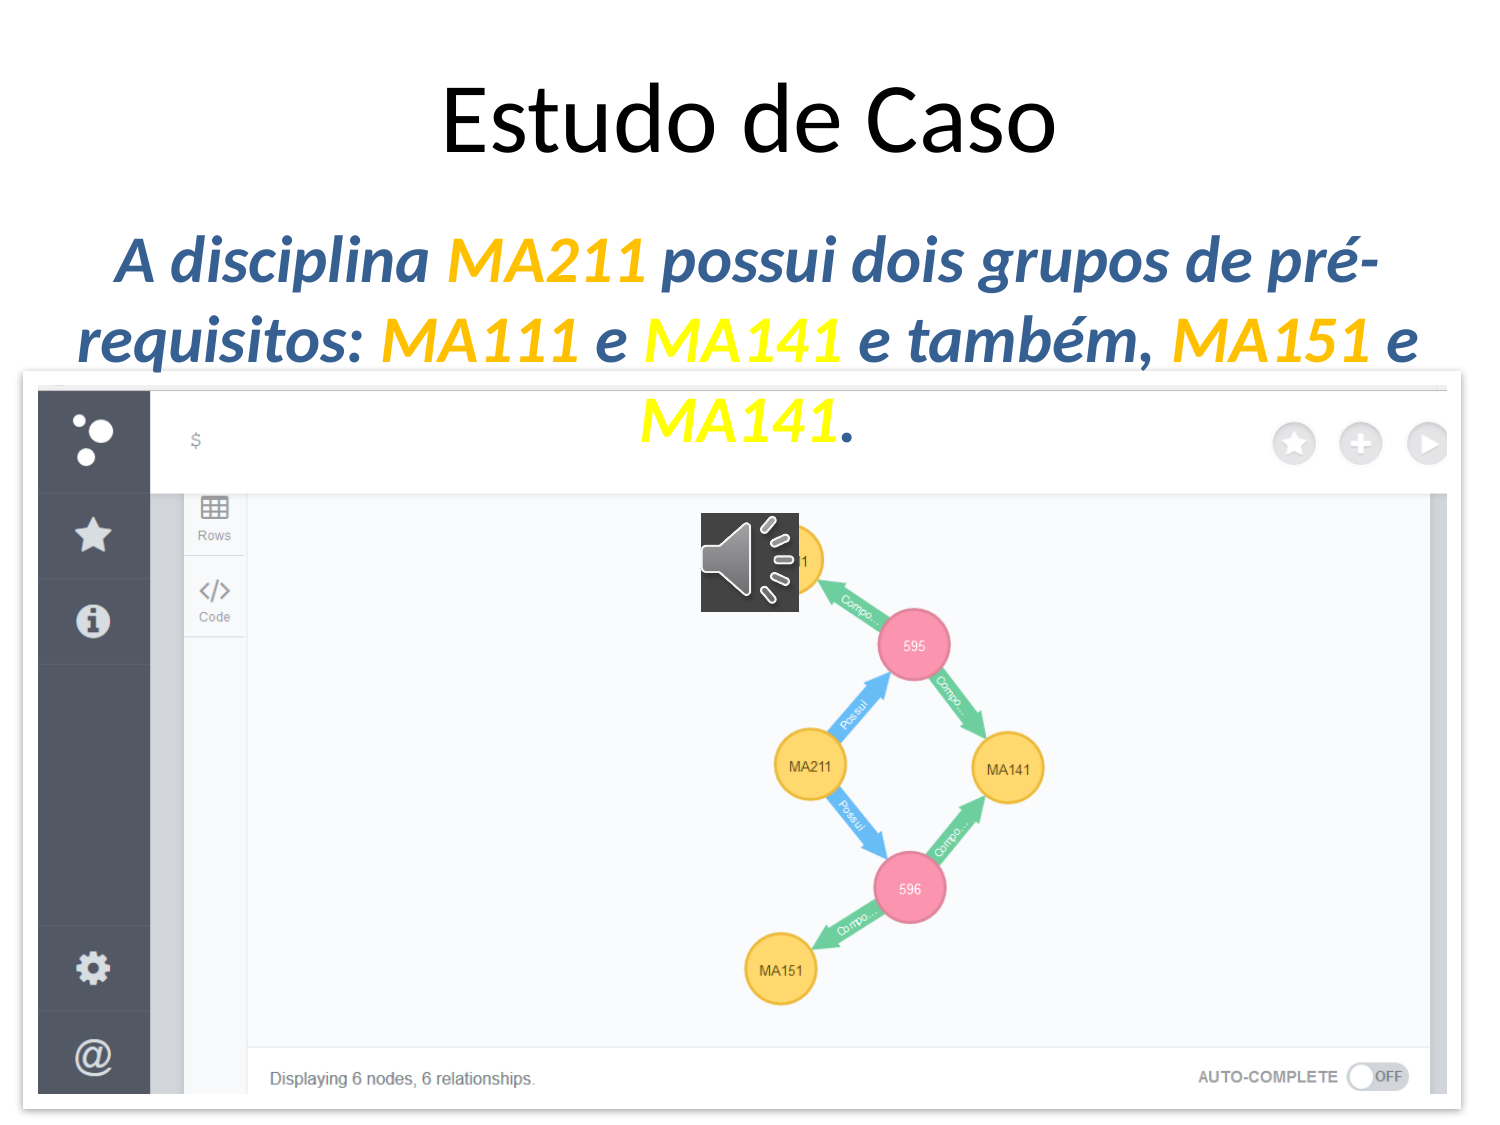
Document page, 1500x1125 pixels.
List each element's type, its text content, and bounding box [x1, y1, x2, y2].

picture [37, 385, 1448, 1095]
title Estudo de Caso [75, 19, 1425, 207]
text_box A disciplina MA211 possui dois grupos de pré-requisitos: MA111 e MA141 e também, MA151 e MA141. [37, 208, 1459, 409]
